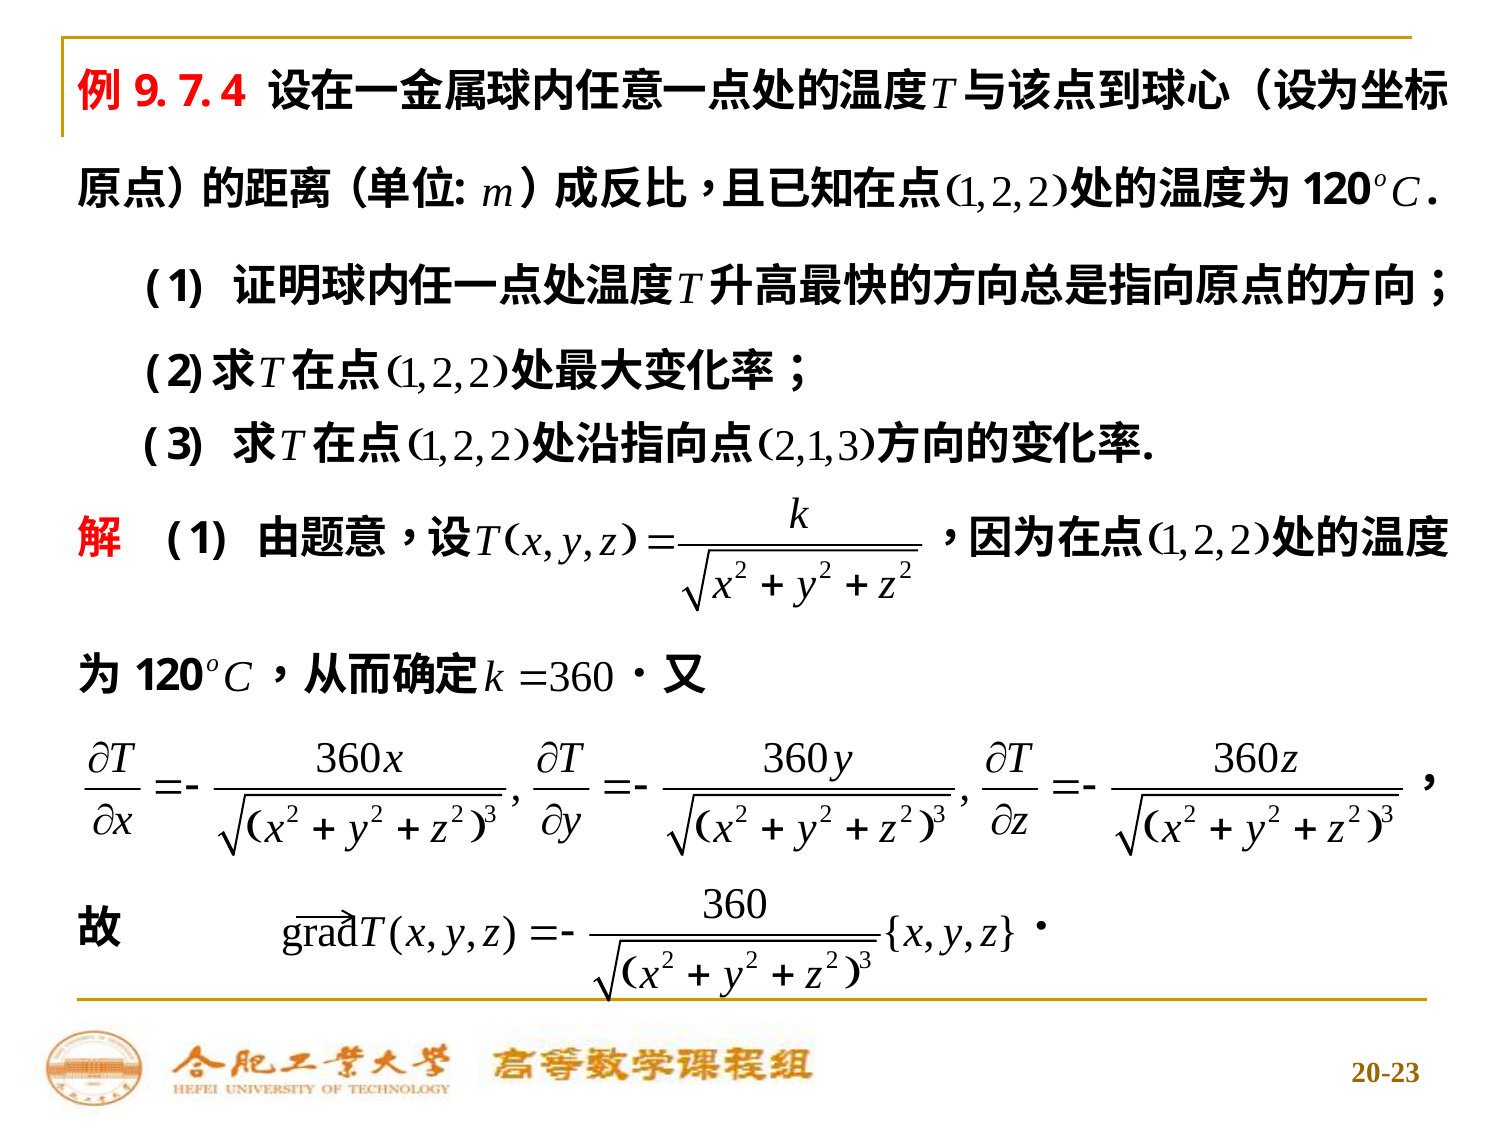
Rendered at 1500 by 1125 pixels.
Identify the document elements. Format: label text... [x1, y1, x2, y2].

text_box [77, 42, 1451, 477]
slide_number 20-23 [1084, 1025, 1436, 1097]
picture [25, 1023, 457, 1118]
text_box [77, 478, 1451, 1017]
picture [478, 1023, 821, 1096]
